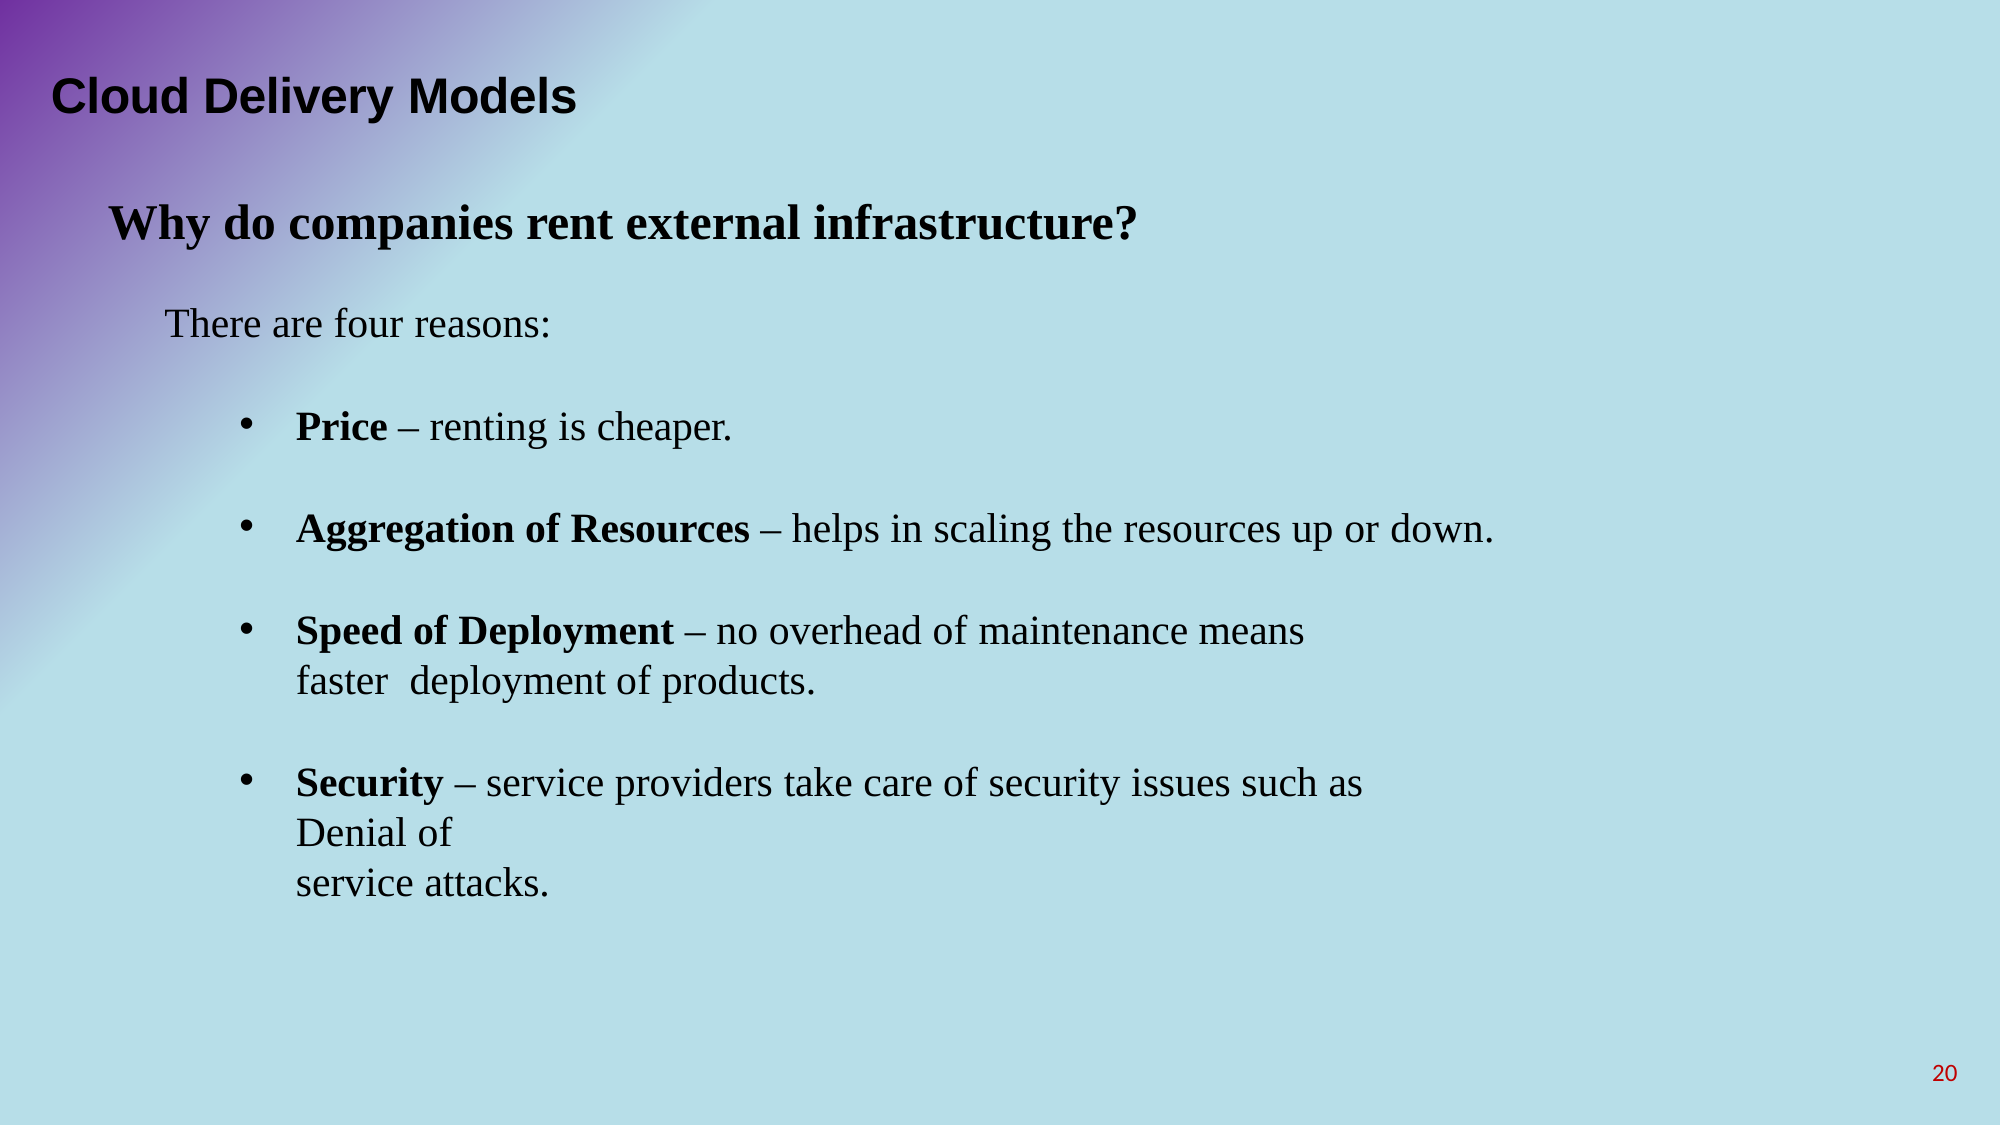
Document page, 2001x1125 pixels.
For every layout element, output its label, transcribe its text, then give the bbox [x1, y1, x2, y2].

slide_number 20 [1925, 1060, 1964, 1125]
text_box Why do companies rent external infrastructure? There are four reasons: Price – renting is cheaper. Aggregation of Resources – helps in scaling the resources up or down. Speed of Deployment – no overhead of maintenance means faster deployment of products. Security – service providers take care of security issues such as Denial of service attacks. [105, 187, 1527, 905]
title Cloud Delivery Models [48, 61, 581, 251]
